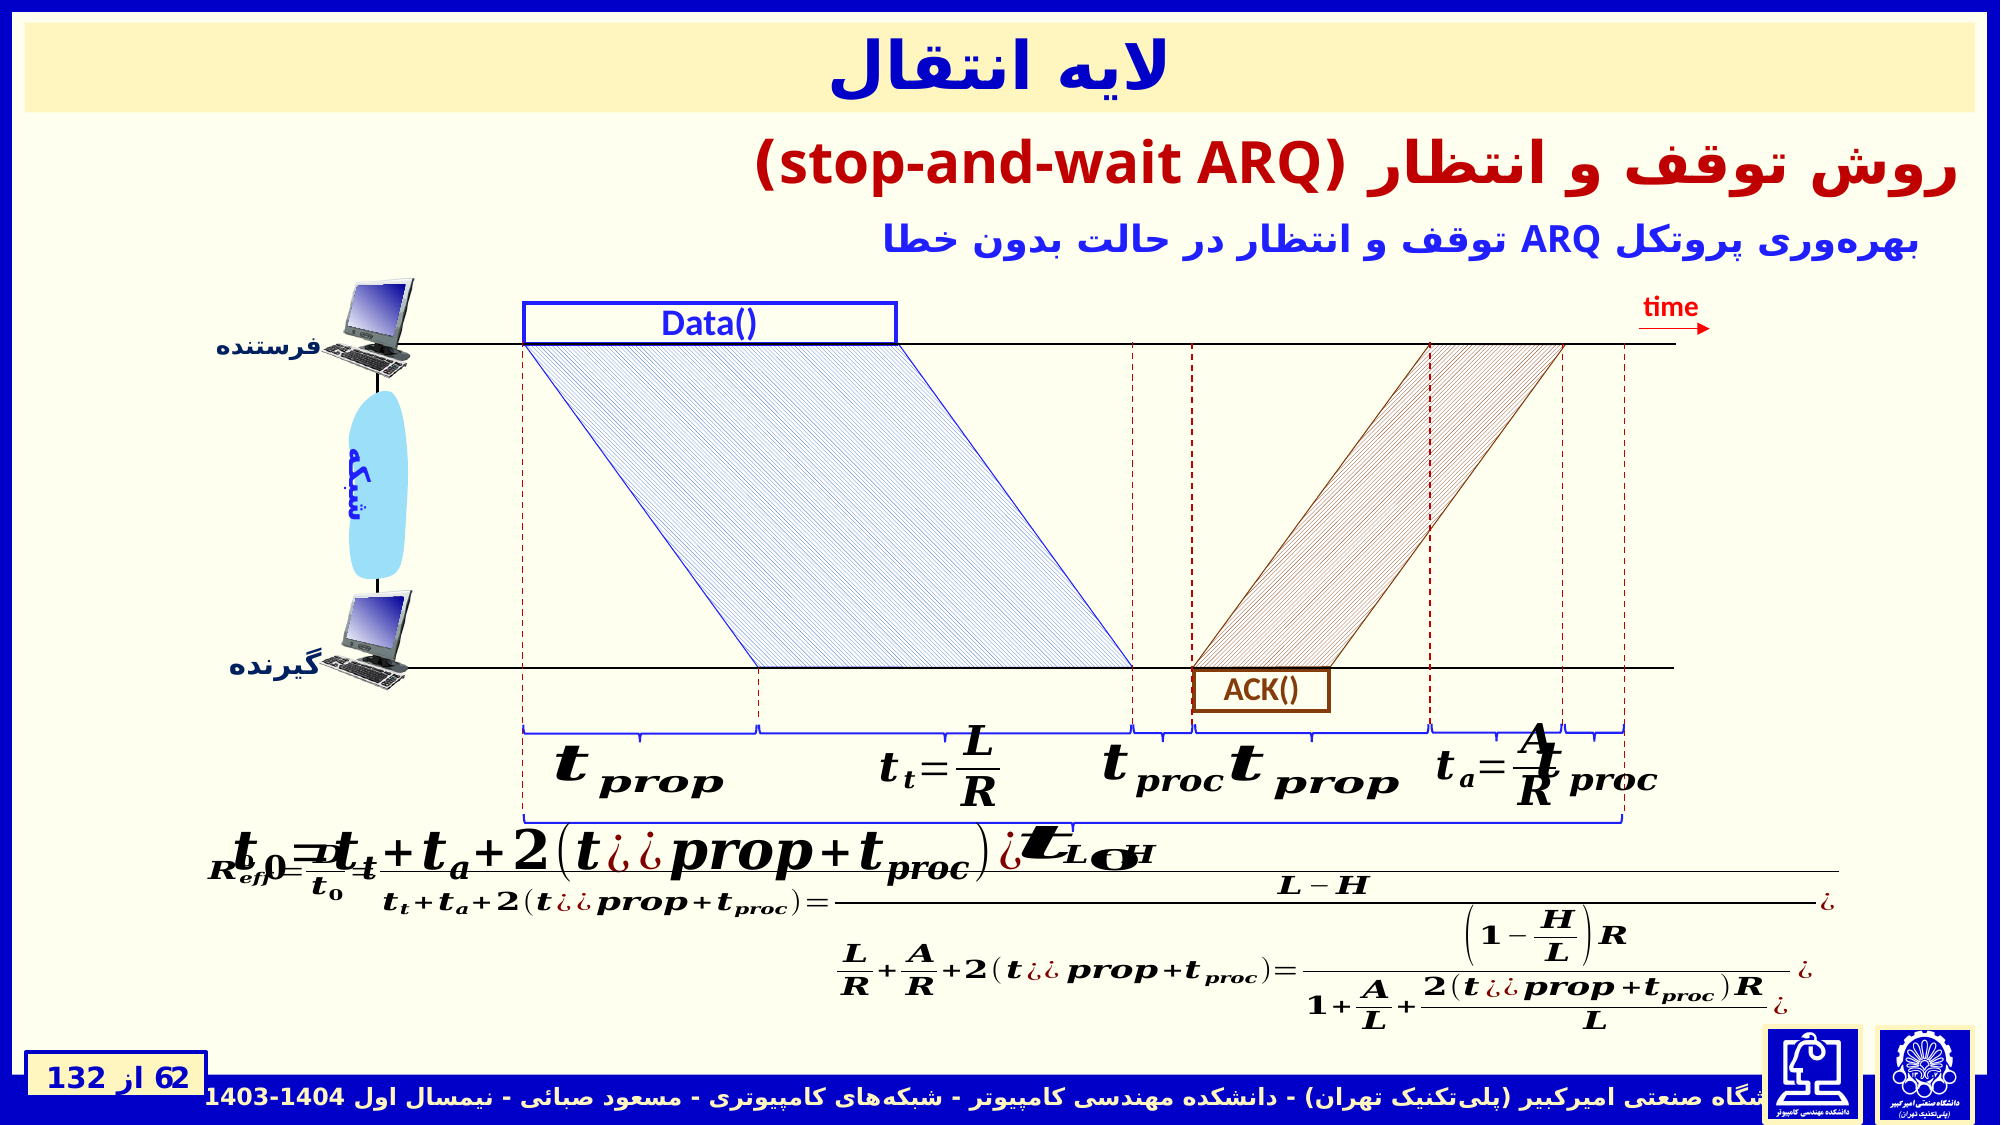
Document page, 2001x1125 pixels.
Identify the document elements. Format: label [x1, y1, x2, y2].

text_box [0, 0, 2000, 1125]
text_box [189, 273, 1715, 699]
